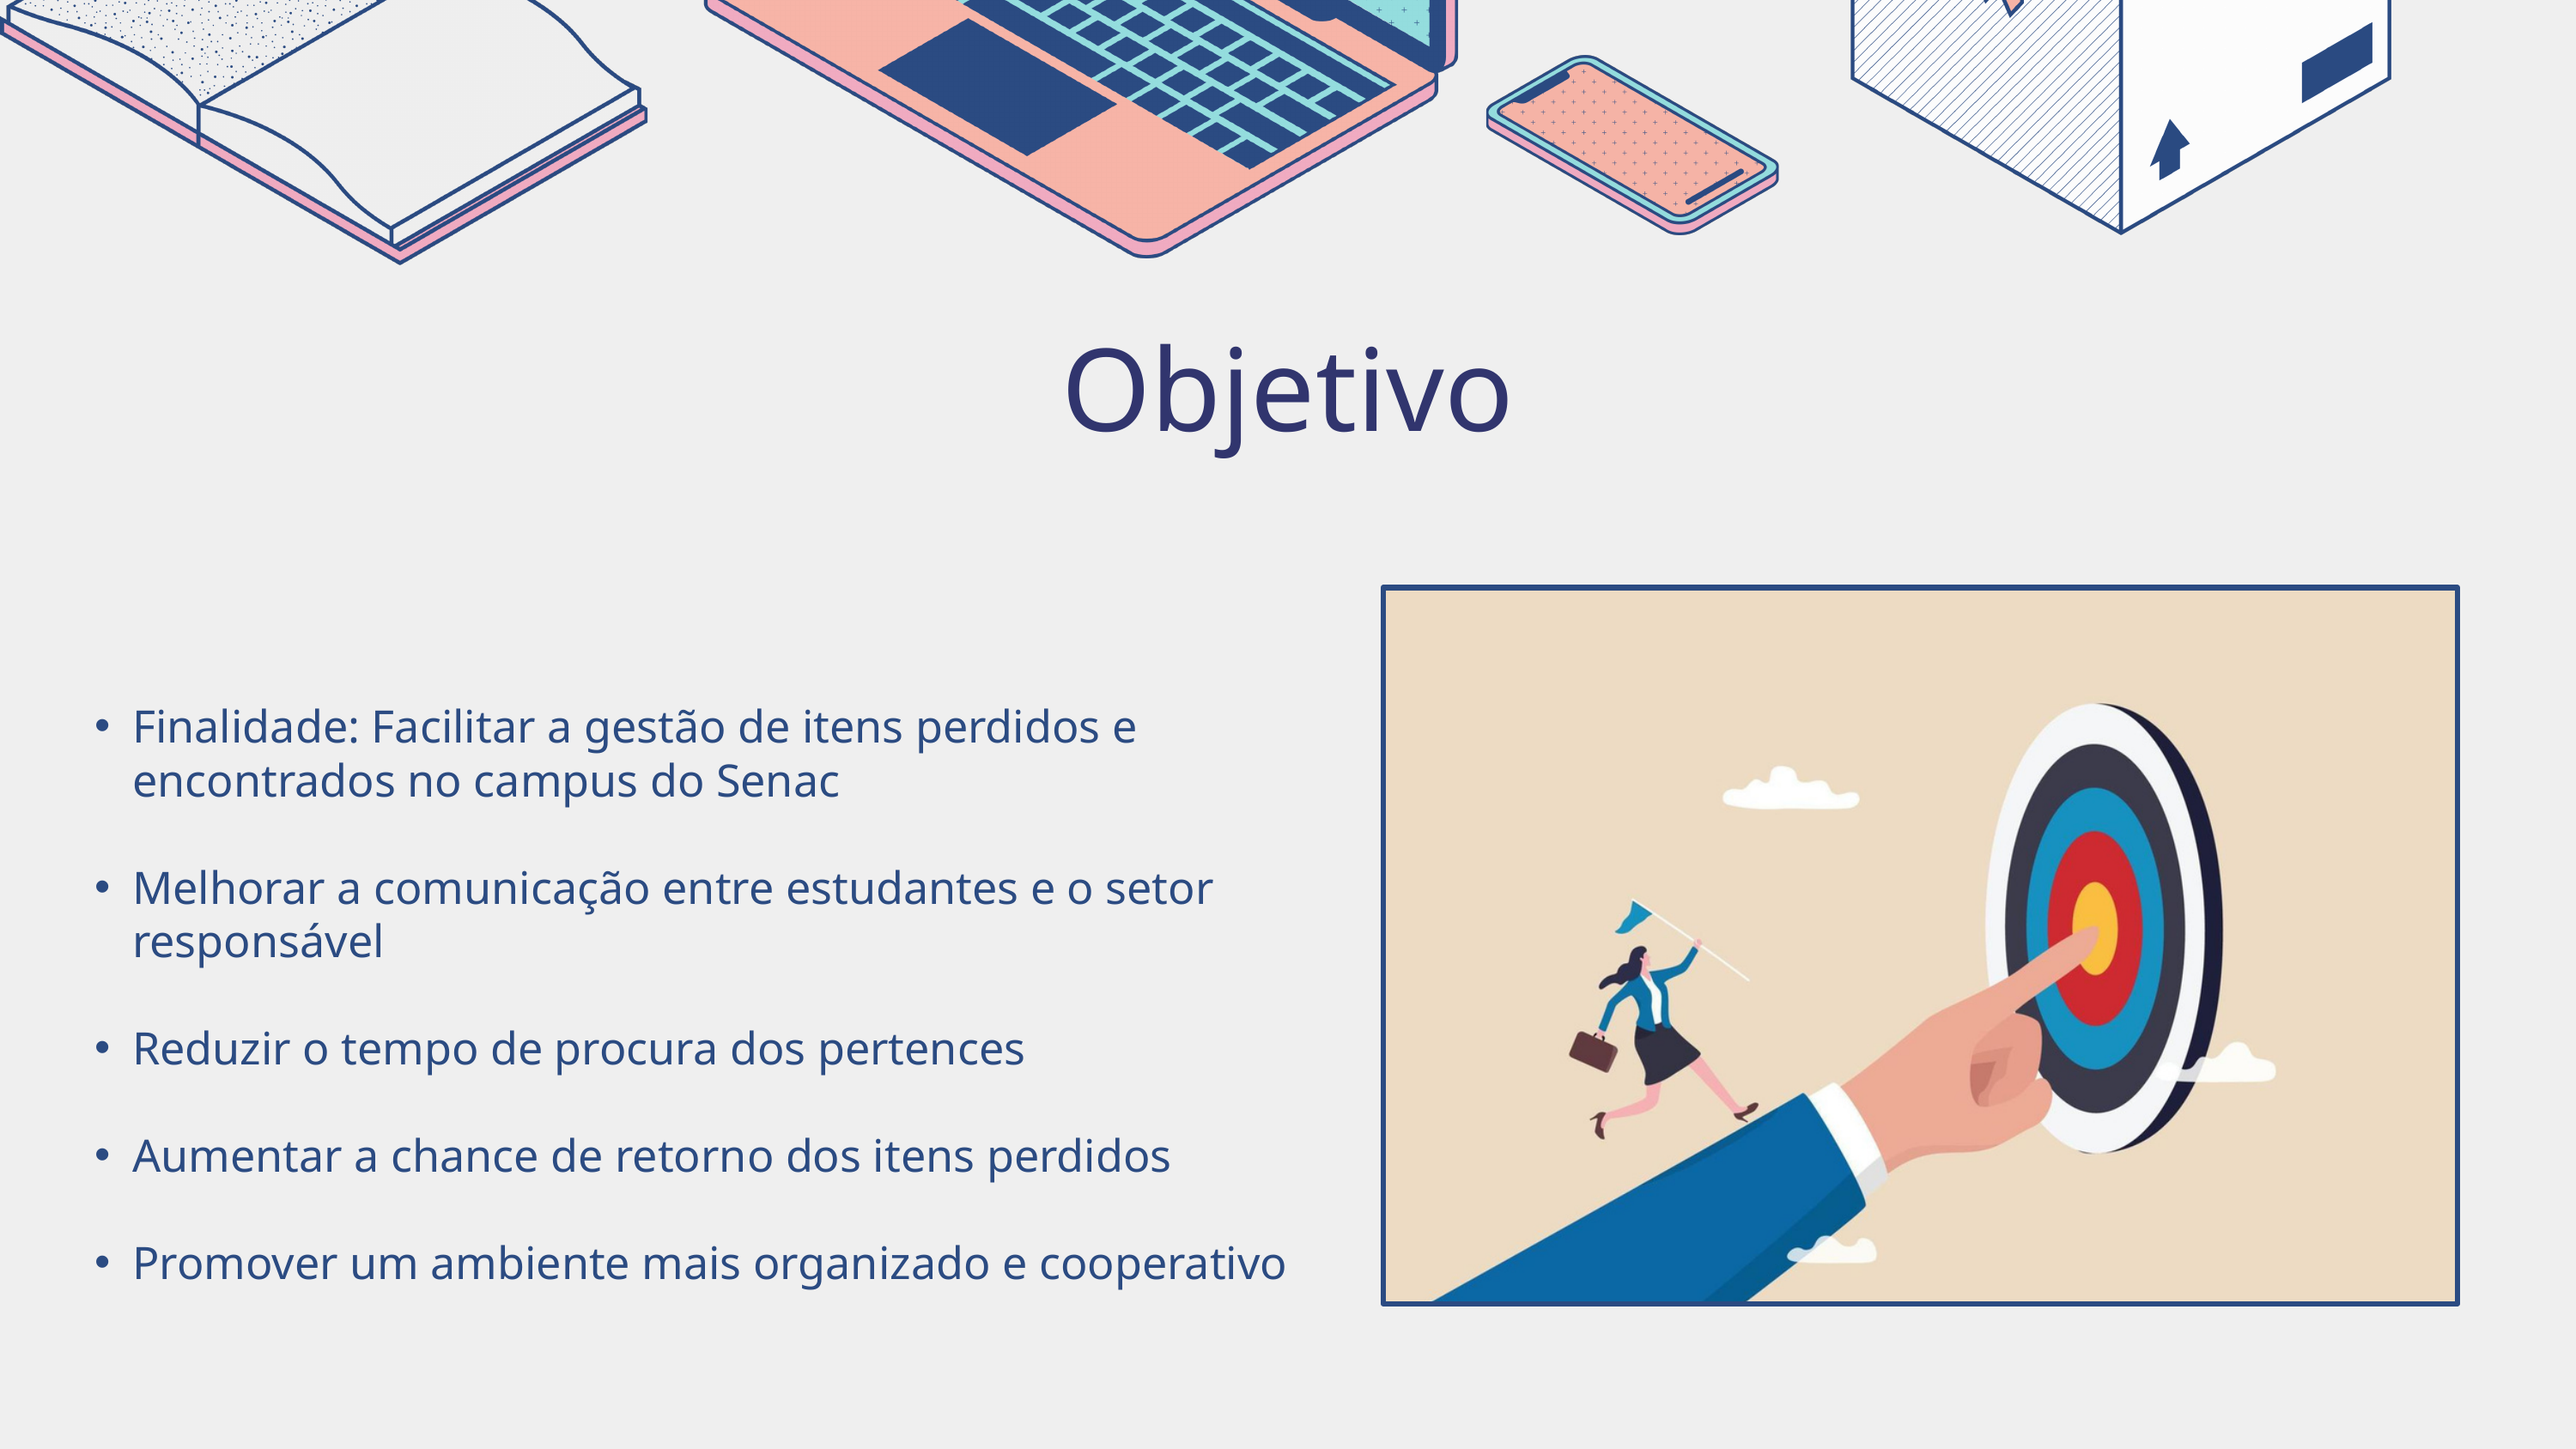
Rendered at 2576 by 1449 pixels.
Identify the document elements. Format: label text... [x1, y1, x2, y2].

text_box Finalidade: Facilitar a gestão de itens perdidos e encontrados no campus do Senac Melhorar a comunicação entre estudantes e o setor responsável Reduzir o tempo de procura dos pertences Aumentar a chance de retorno dos itens perdidos Promover um ambiente mais organizado e cooperativo [56, 698, 1288, 1288]
text_box [0, 0, 648, 265]
text_box [1485, 55, 1779, 235]
text_box [1382, 587, 2458, 1304]
text_box [703, 0, 1459, 258]
text_box [1850, 0, 2391, 235]
text_box Objetivo [599, 317, 1977, 455]
